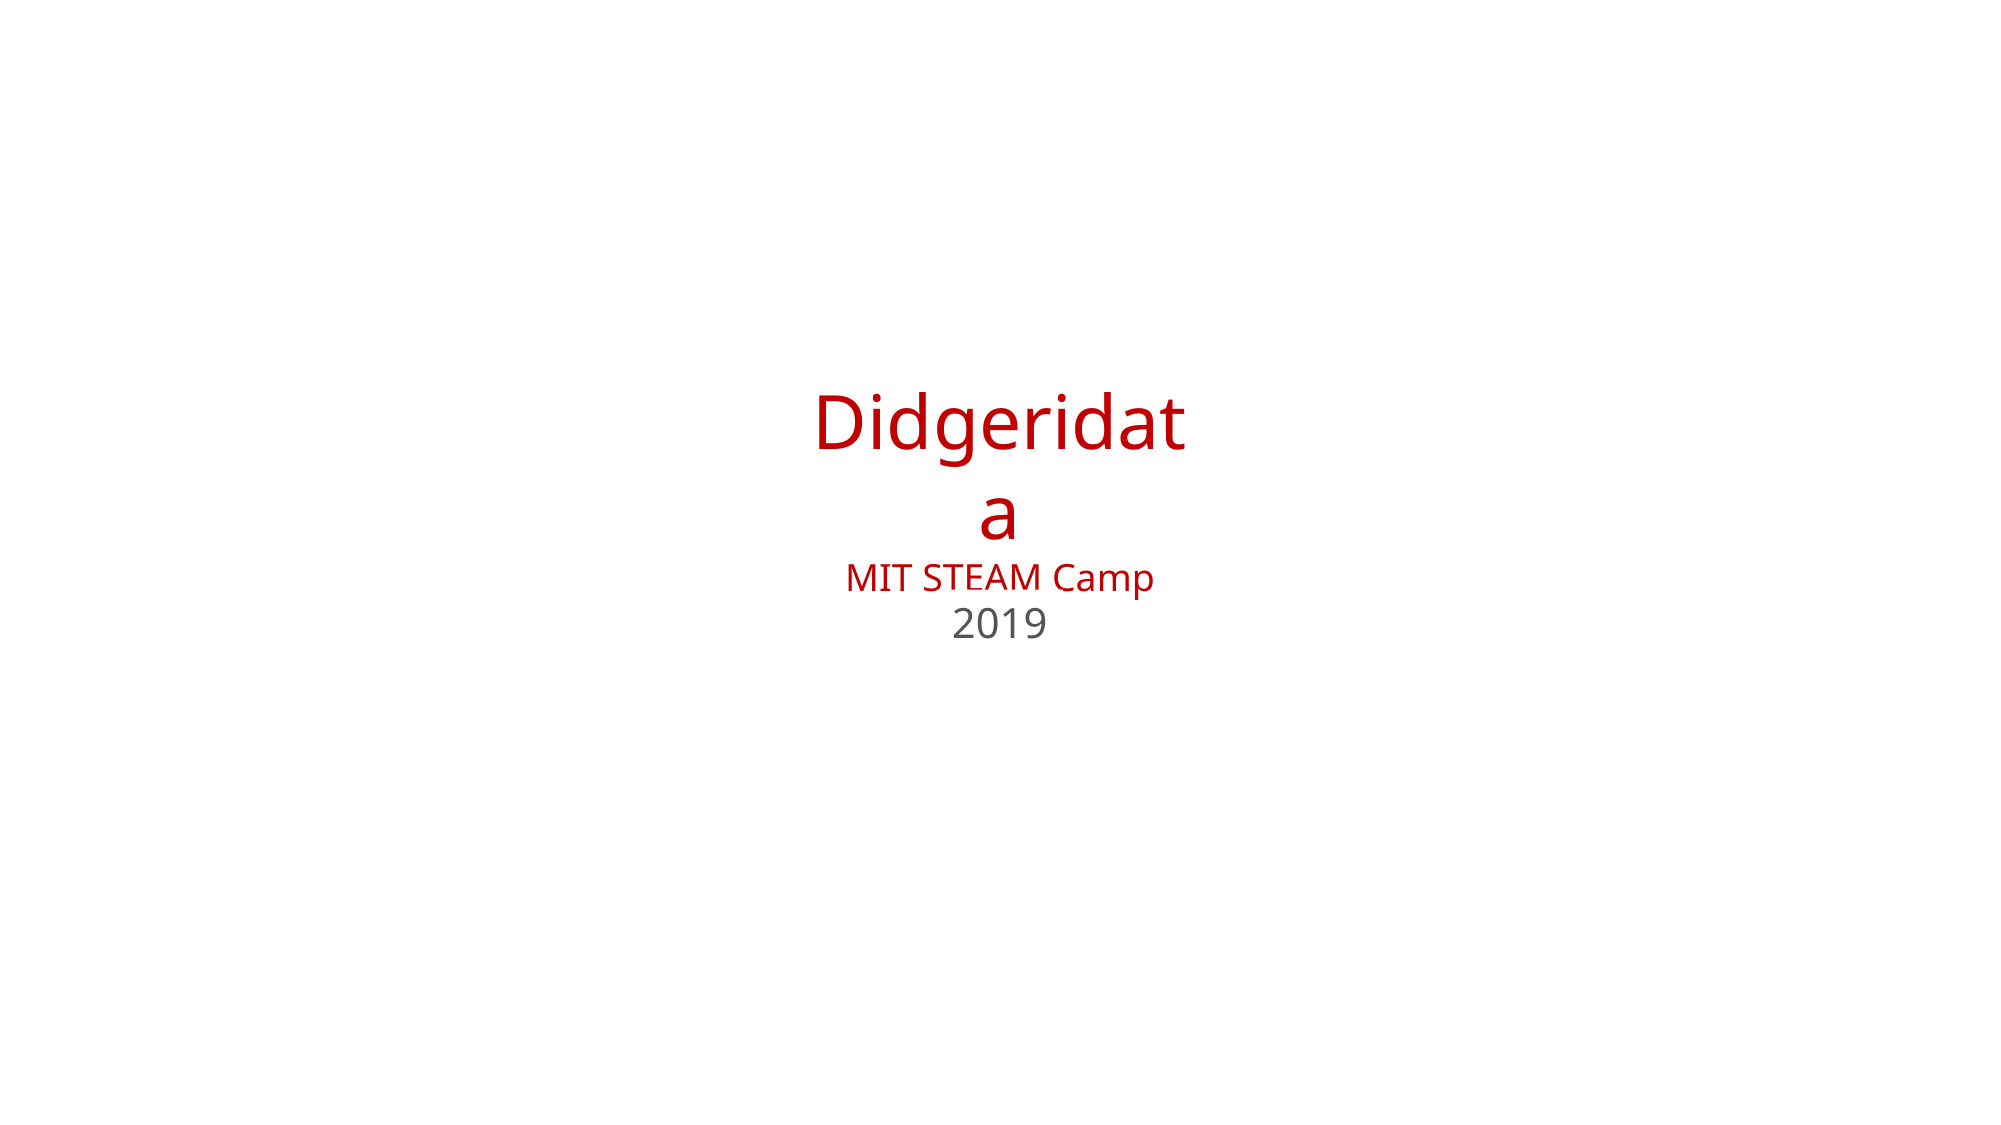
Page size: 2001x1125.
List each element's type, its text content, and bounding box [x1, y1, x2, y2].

title Didgeridata MIT STEAM Camp [791, 366, 1209, 607]
text_box 2019 [936, 589, 1063, 655]
